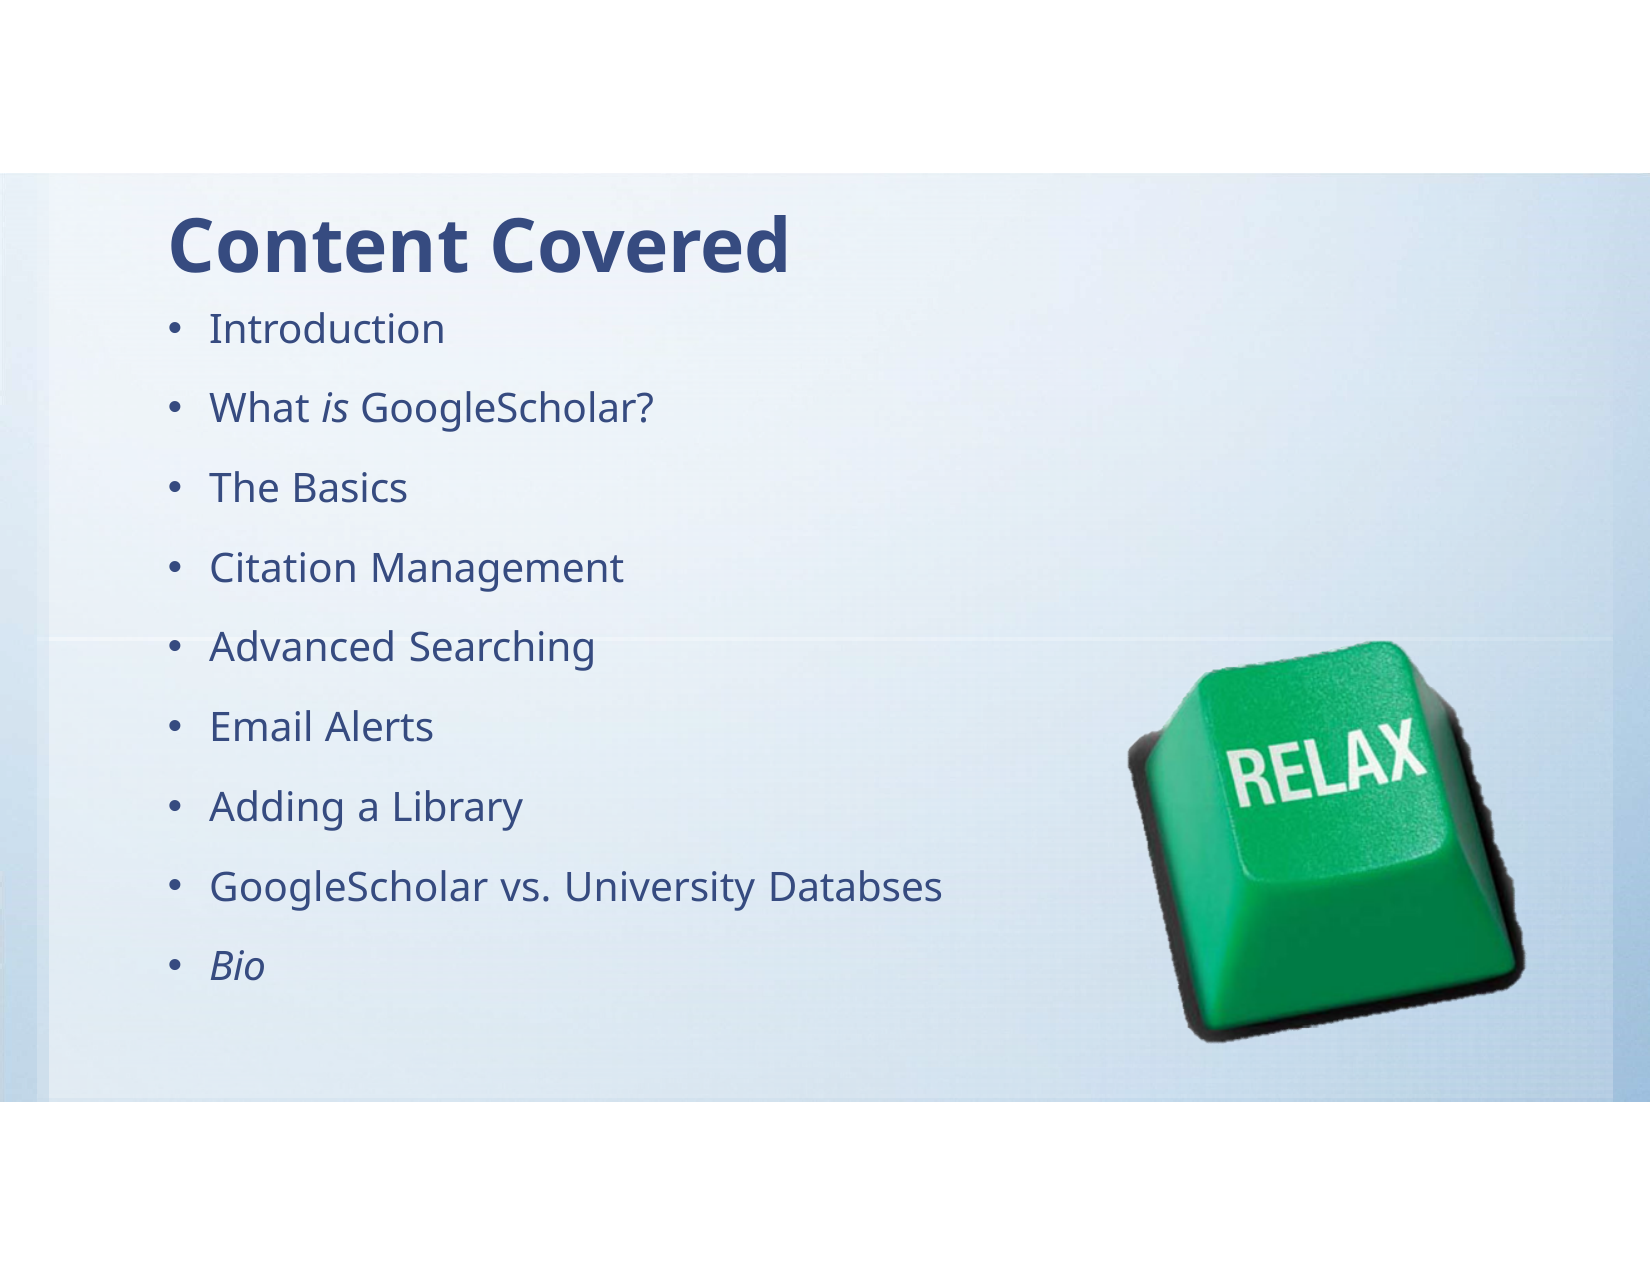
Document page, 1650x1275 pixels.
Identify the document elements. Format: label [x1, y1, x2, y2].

picture [0, 172, 1650, 1102]
